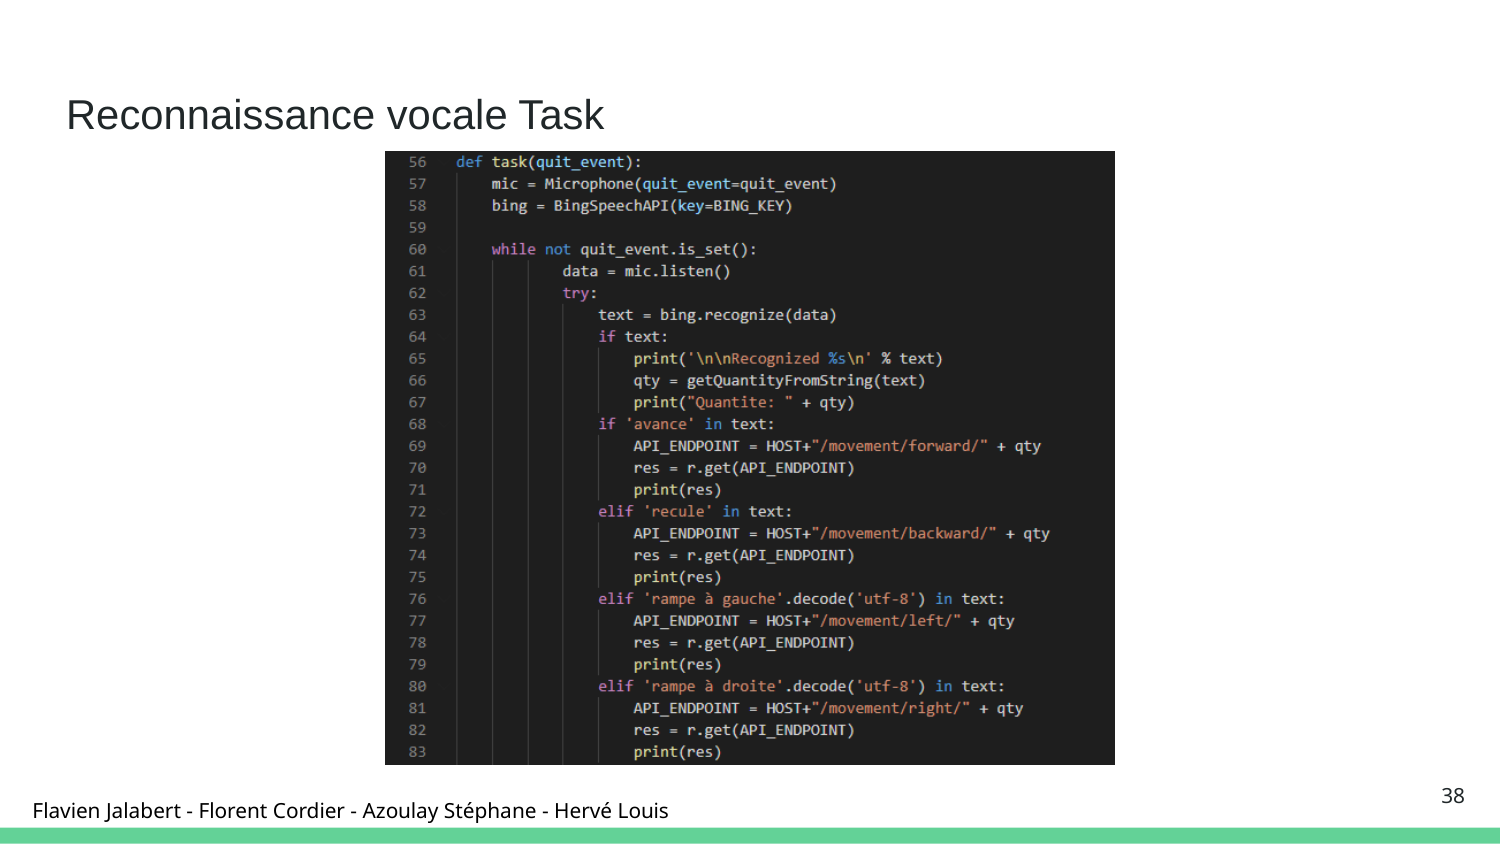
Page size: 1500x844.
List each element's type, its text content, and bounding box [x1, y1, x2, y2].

picture [385, 151, 1115, 766]
slide_number ‹#› [1389, 764, 1480, 830]
title Reconnaissance vocale Task [51, 72, 1449, 167]
